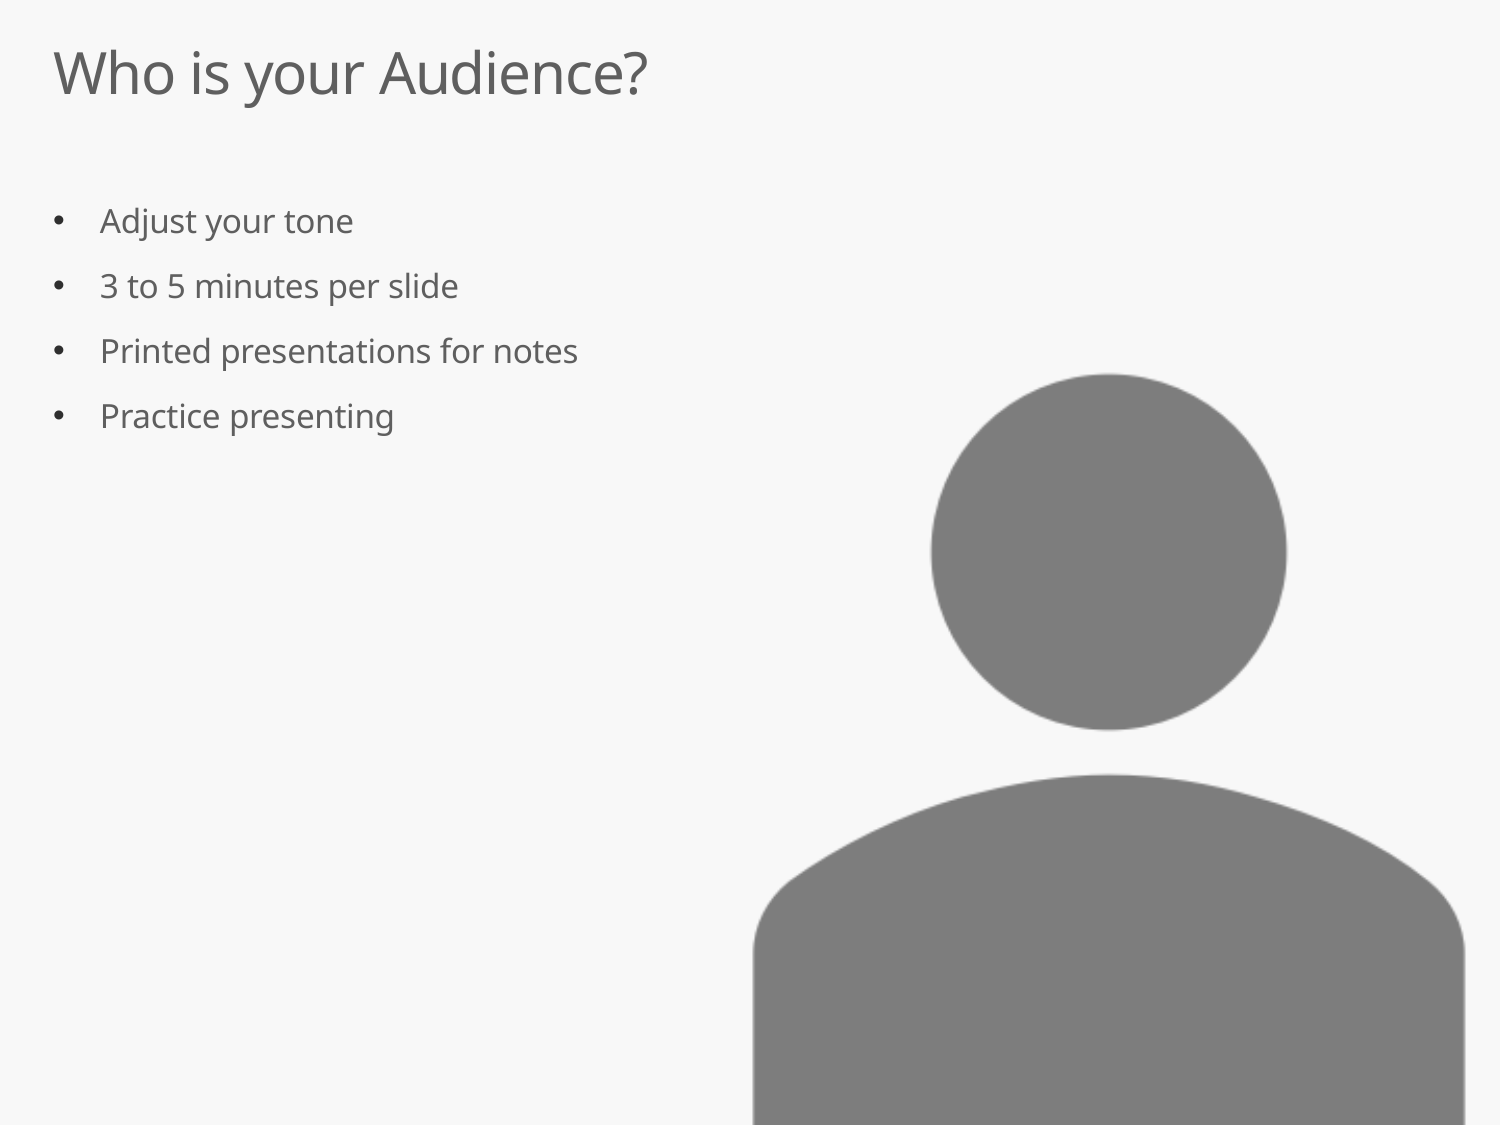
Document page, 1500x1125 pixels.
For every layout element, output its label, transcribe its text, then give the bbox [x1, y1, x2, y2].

list Adjust your tone 3 to 5 minutes per slide Printed presentations for notes Practice presenting [53, 200, 1447, 960]
title Who is your Audience? [53, 45, 1447, 180]
picture [575, 219, 1500, 1125]
